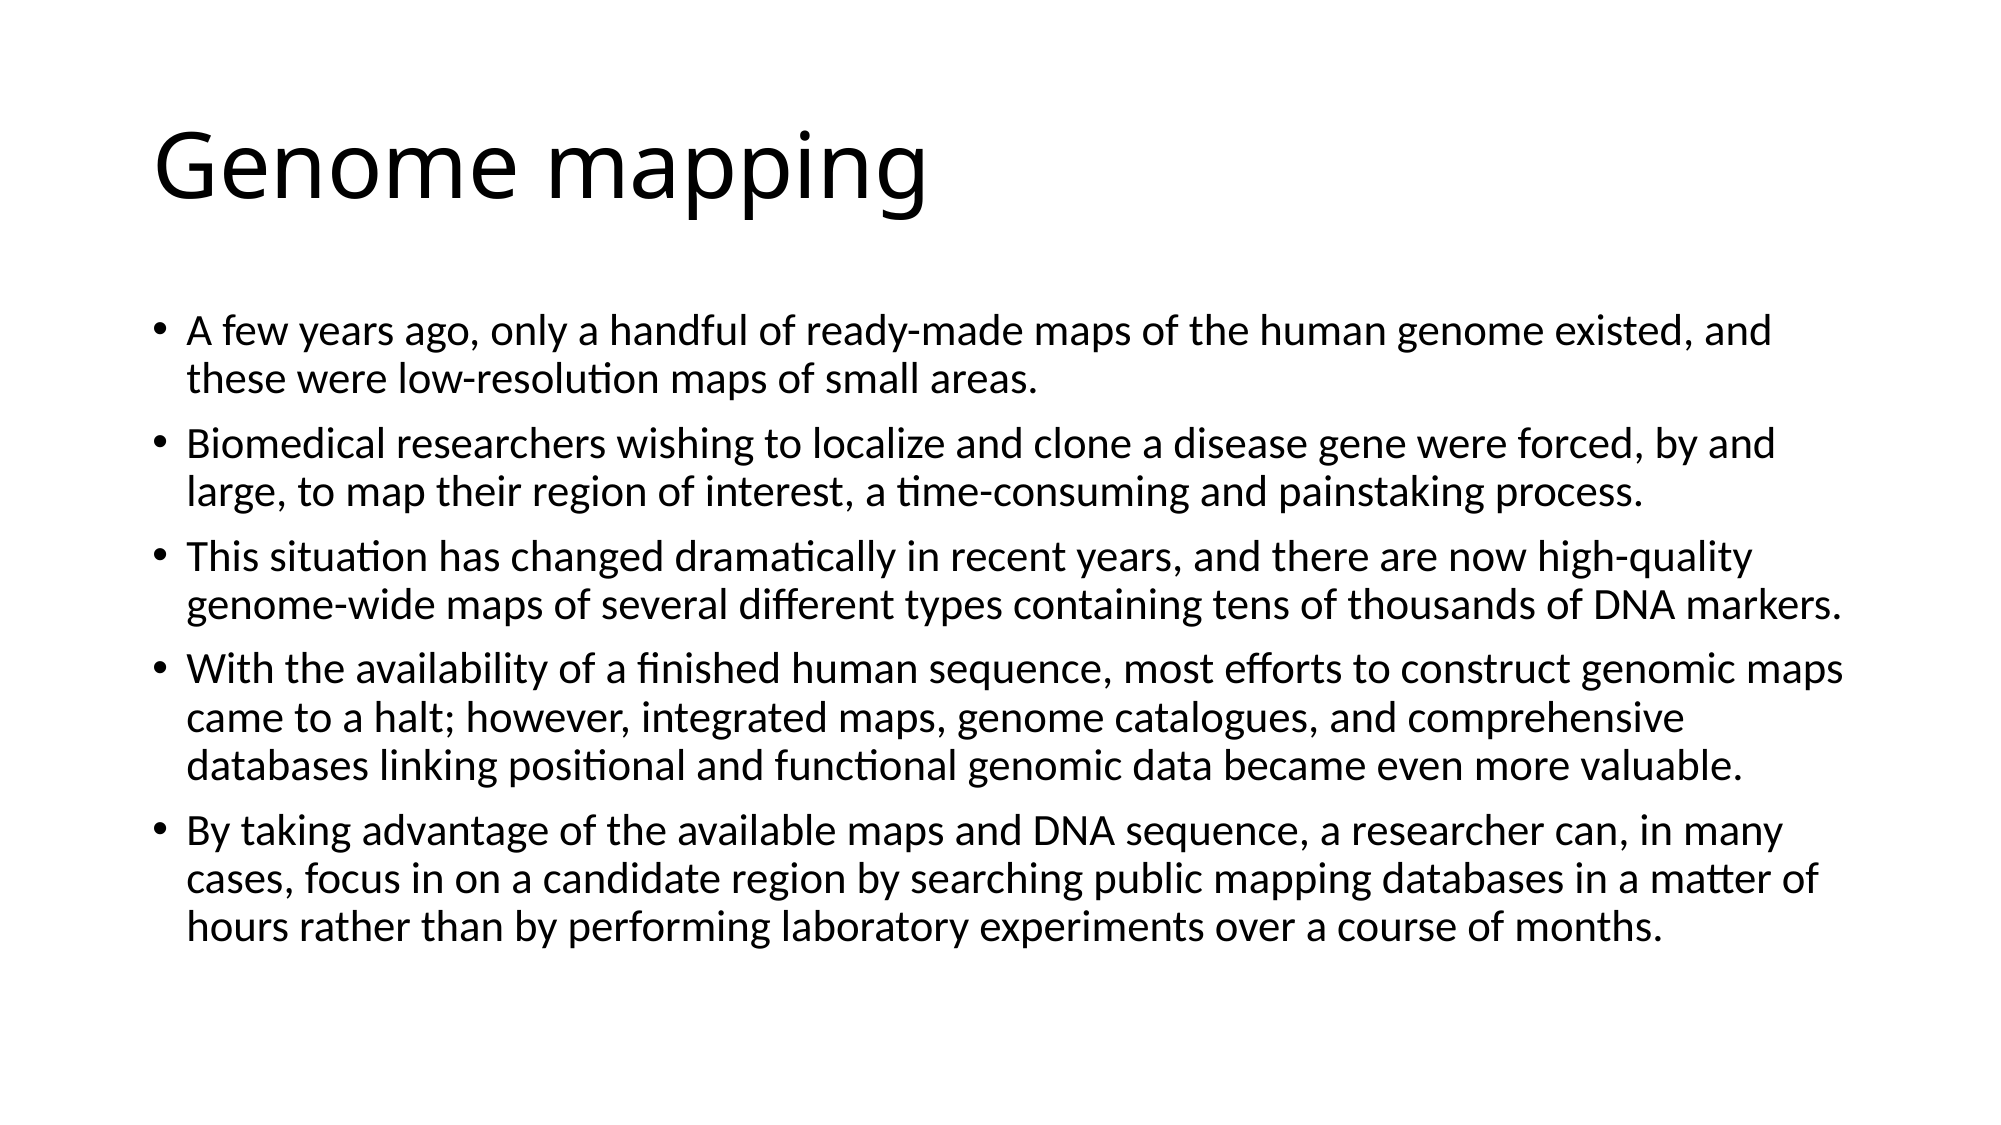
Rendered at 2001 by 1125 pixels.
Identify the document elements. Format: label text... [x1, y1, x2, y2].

list A few years ago, only a handful of ready-made maps of the human genome existed, and these were low-resolution maps of small areas. Biomedical researchers wishing to localize and clone a disease gene were forced, by and large, to map their region of interest, a time-consuming and painstaking process. This situation has changed dramatically in recent years, and there are now high-quality genome-wide maps of several different types containing tens of thousands of DNA markers. With the availability of a finished human sequence, most efforts to construct genomic maps came to a halt; however, integrated maps, genome catalogues, and comprehensive databases linking positional and functional genomic data became even more valuable. By taking advantage of the available maps and DNA sequence, a researcher can, in many cases, focus in on a candidate region by searching public mapping databases in a matter of hours rather than by performing laboratory experiments over a course of months. [137, 299, 1863, 1092]
title Genome mapping [137, 59, 1863, 278]
